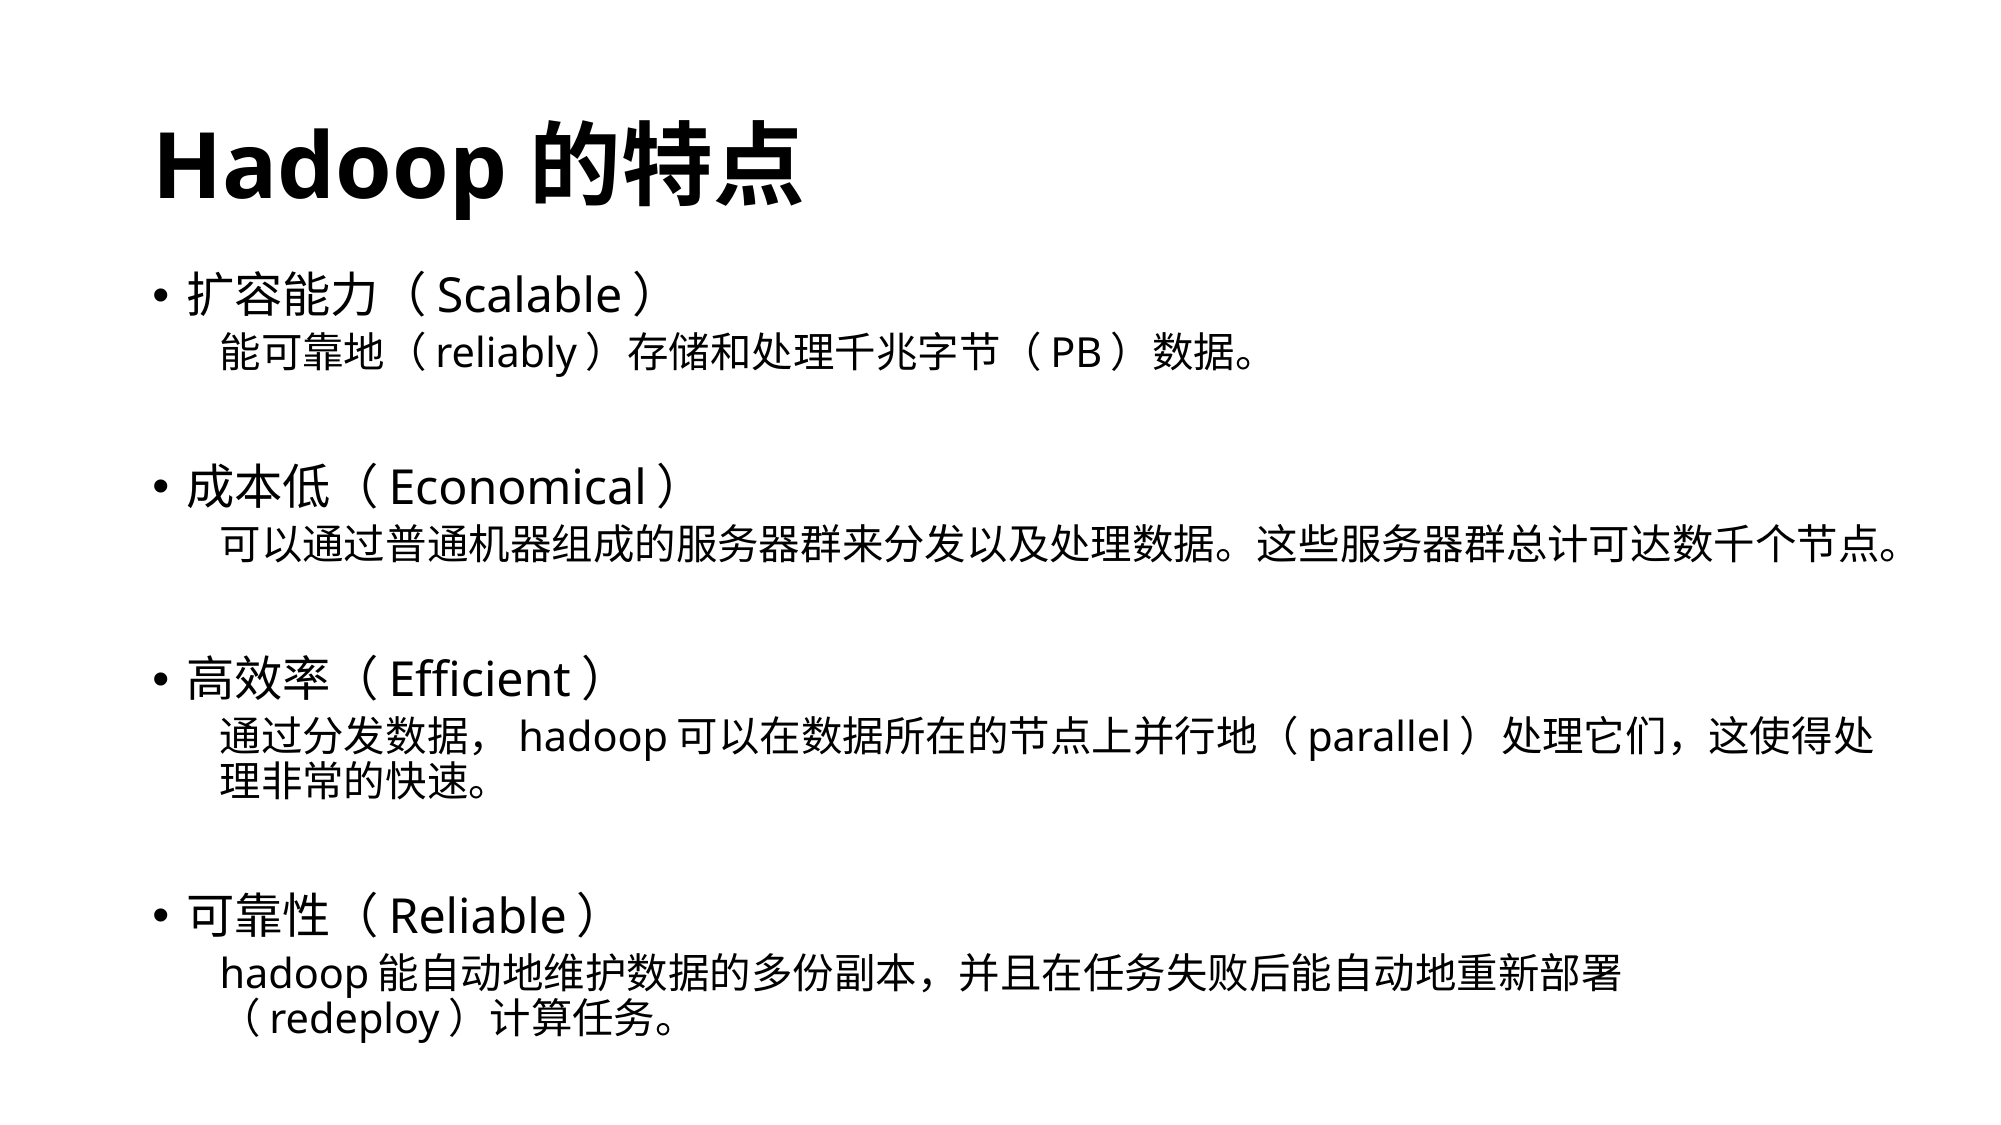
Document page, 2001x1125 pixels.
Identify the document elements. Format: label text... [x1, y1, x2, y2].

list 扩容能力（Scalable） 能可靠地（reliably）存储和处理千兆字节（PB）数据。 成本低（Economical） 可以通过普通机器组成的服务器群来分发以及处理数据。这些服务器群总计可达数千个节点。 高效率（Efficient） 通过分发数据，hadoop可以在数据所在的节点上并行地（parallel）处理它们，这使得处理非常的快速。 可靠性（Reliable） hadoop能自动地维护数据的多份副本，并且在任务失败后能自动地重新部署（redeploy）计算任务。 [137, 263, 1902, 1078]
title Hadoop的特点 [137, 59, 1863, 263]
